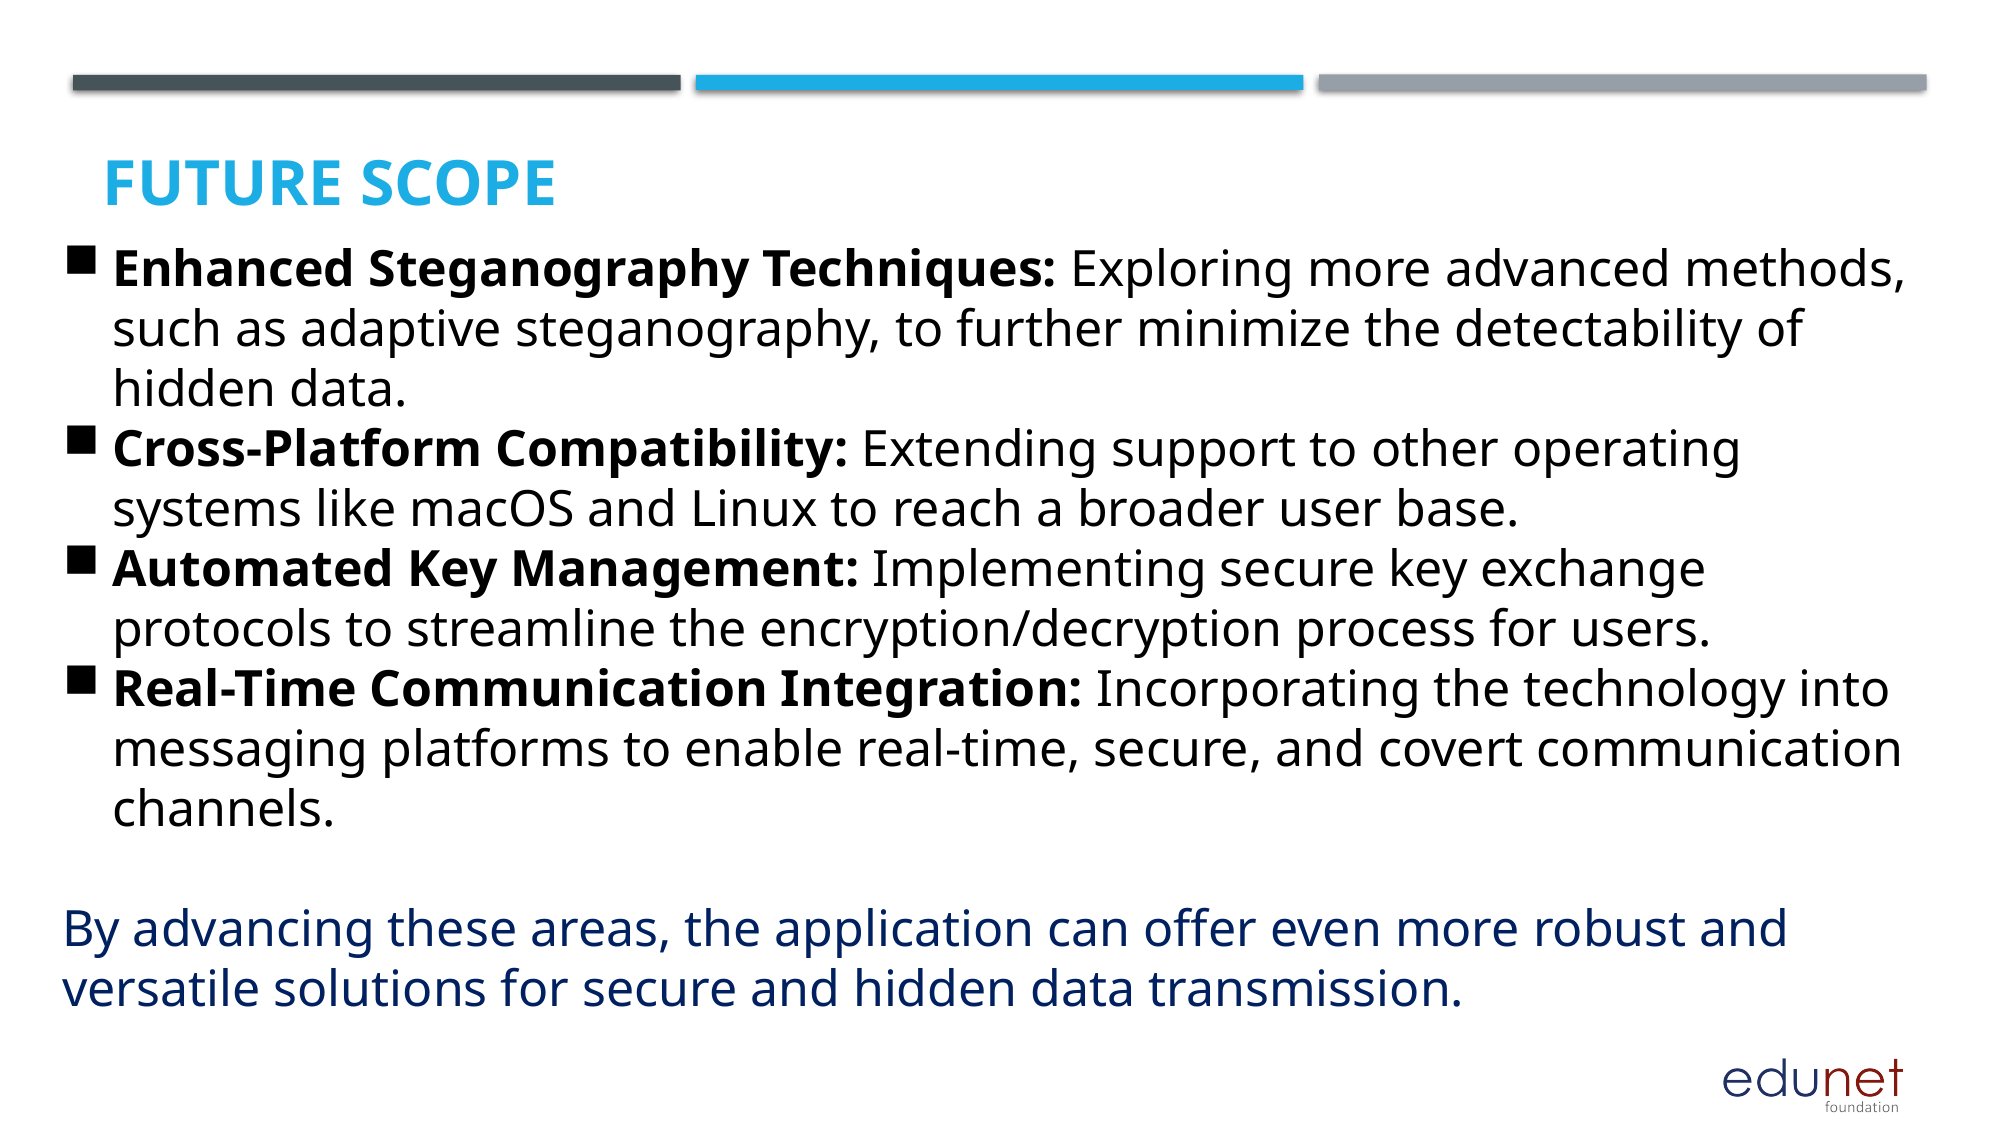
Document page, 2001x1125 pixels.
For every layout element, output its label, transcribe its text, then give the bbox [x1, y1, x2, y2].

picture [1719, 1056, 1905, 1116]
list Enhanced Steganography Techniques: Exploring more advanced methods, such as adaptive steganography, to further minimize the detectability of hidden data. Cross-Platform Compatibility: Extending support to other operating systems like macOS and Linux to reach a broader user base. Automated Key Management: Implementing secure key exchange protocols to streamline the encryption/decryption process for users. Real-Time Communication Integration: Incorporating the technology into messaging platforms to enable real-time, secure, and covert communication channels. By advancing these areas, the application can offer even more robust and versatile solutions for secure and hidden data transmission. [47, 229, 1928, 1025]
text_box Future scope [87, 138, 1898, 226]
